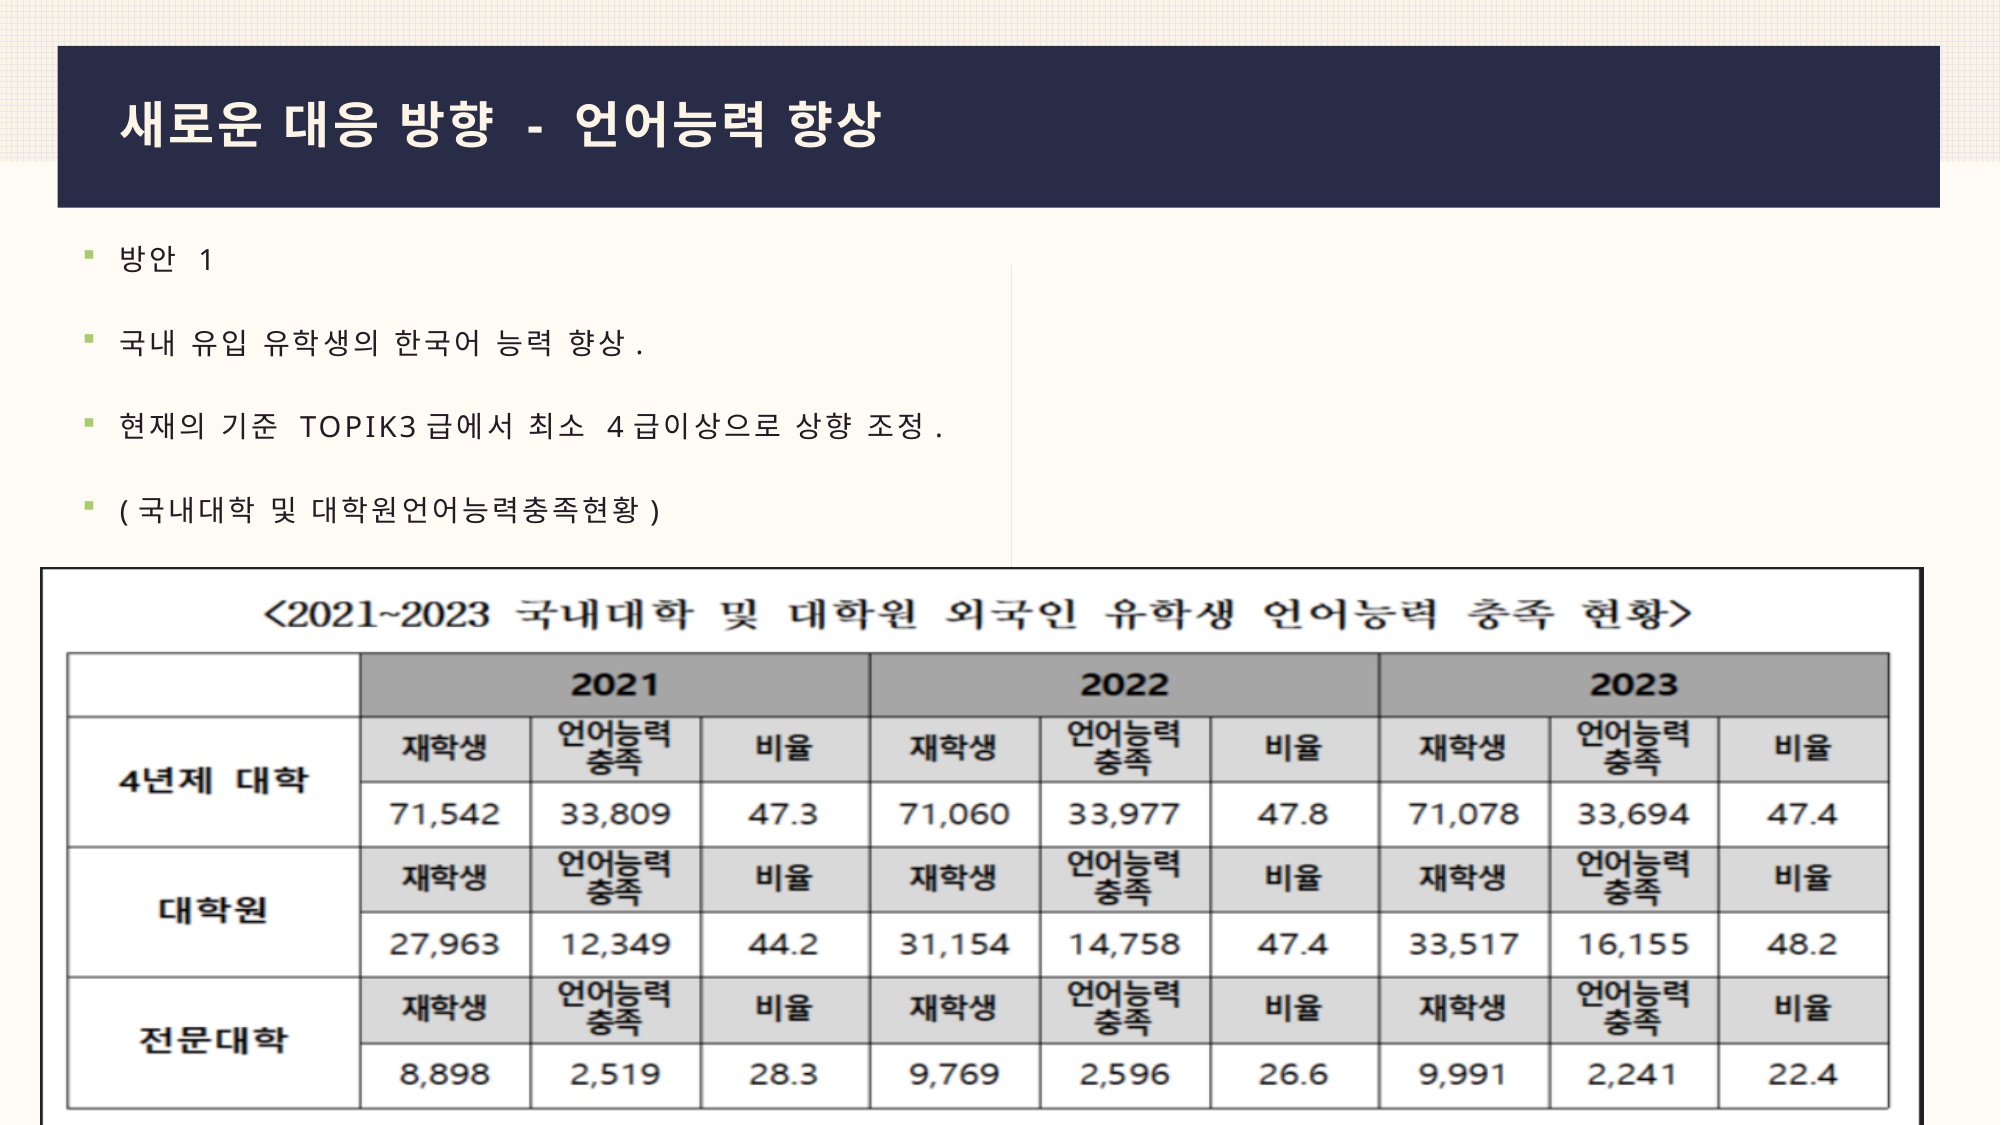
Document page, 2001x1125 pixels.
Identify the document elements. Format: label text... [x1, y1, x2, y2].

picture [40, 567, 1924, 1125]
title 새로운 대응 방향 - 언어능력 향상 [104, 79, 1894, 176]
list 방안 1 국내 유입 유학생의 한국어 능력 향상. 현재의 기준 TOPIK3급에서 최소 4급이상으로 상향 조정. (국내대학 및 대학원언어능력충족현황) [67, 216, 1554, 429]
